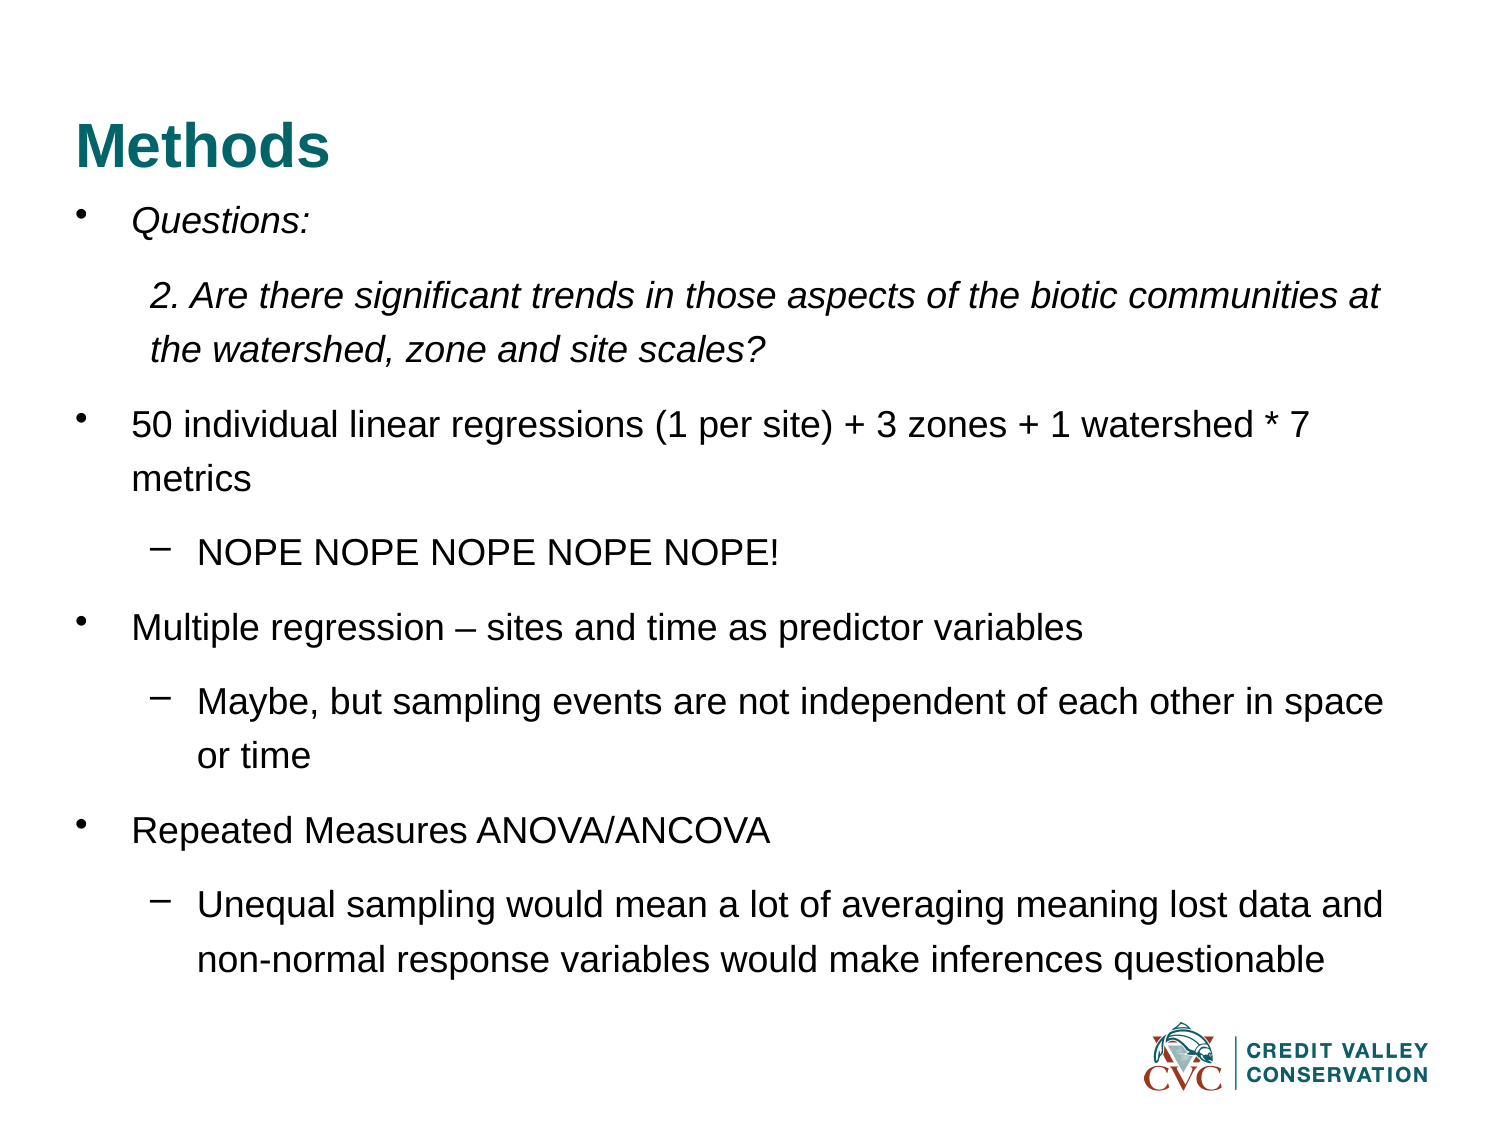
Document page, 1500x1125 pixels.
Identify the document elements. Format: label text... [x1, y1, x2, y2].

picture [1144, 1022, 1428, 1091]
title Methods [75, 87, 1425, 187]
list Questions: 2. Are there significant trends in those aspects of the biotic communities at the watershed, zone and site scales? 50 individual linear regressions (1 per site) + 3 zones + 1 watershed * 7 metrics NOPE NOPE NOPE NOPE NOPE! Multiple regression – sites and time as predictor variables Maybe, but sampling events are not independent of each other in space or time Repeated Measures ANOVA/ANCOVA Unequal sampling would mean a lot of averaging meaning lost data and non-normal response variables would make inferences questionable [75, 187, 1425, 965]
